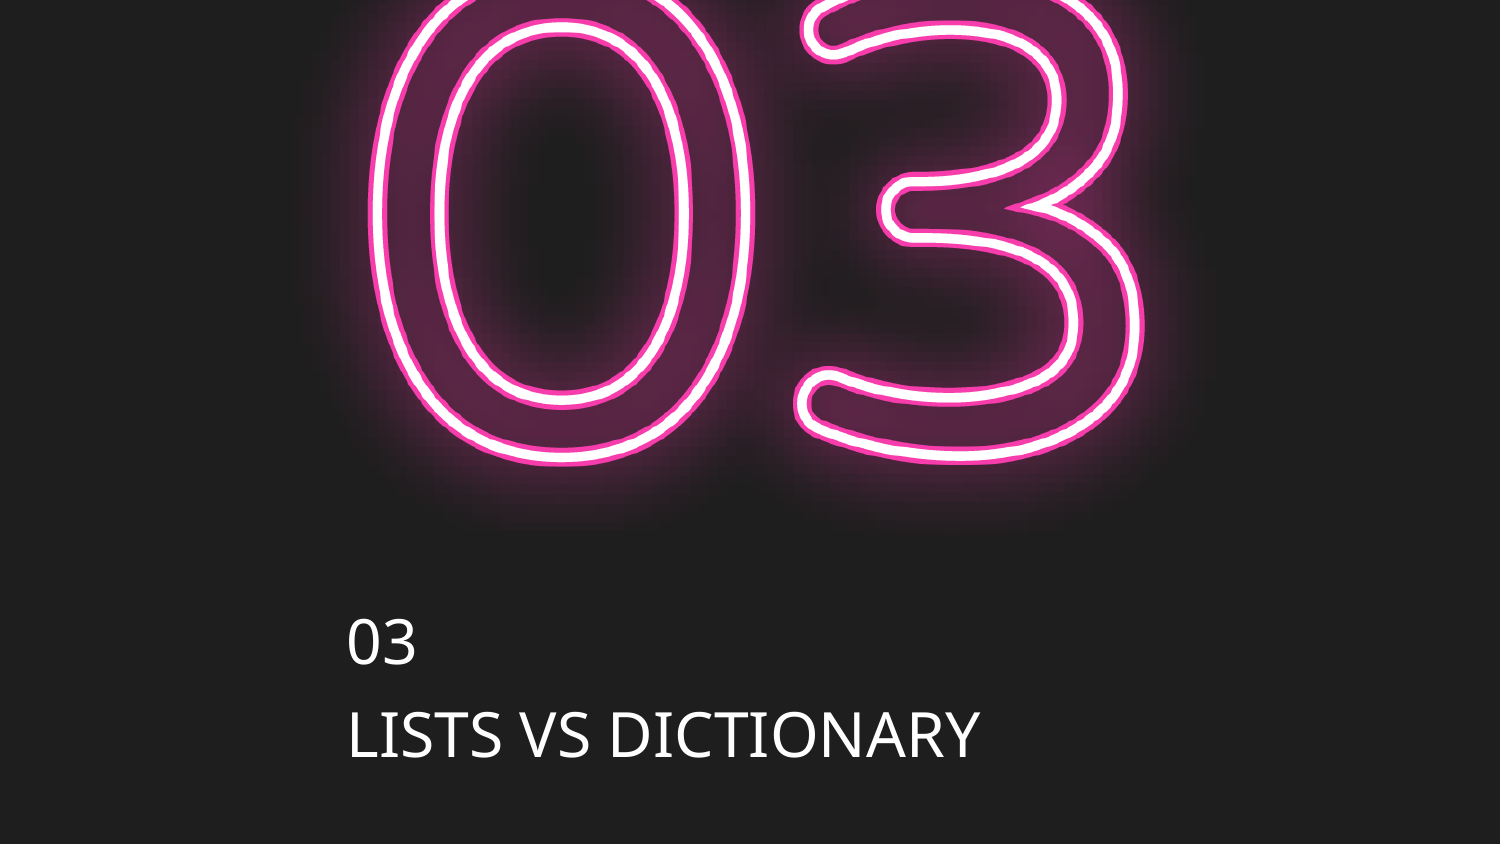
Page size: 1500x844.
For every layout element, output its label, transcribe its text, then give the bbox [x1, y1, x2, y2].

title LISTS VS DICTIONARY [331, 689, 1204, 785]
picture [244, 0, 1261, 537]
title 03 [331, 591, 620, 687]
